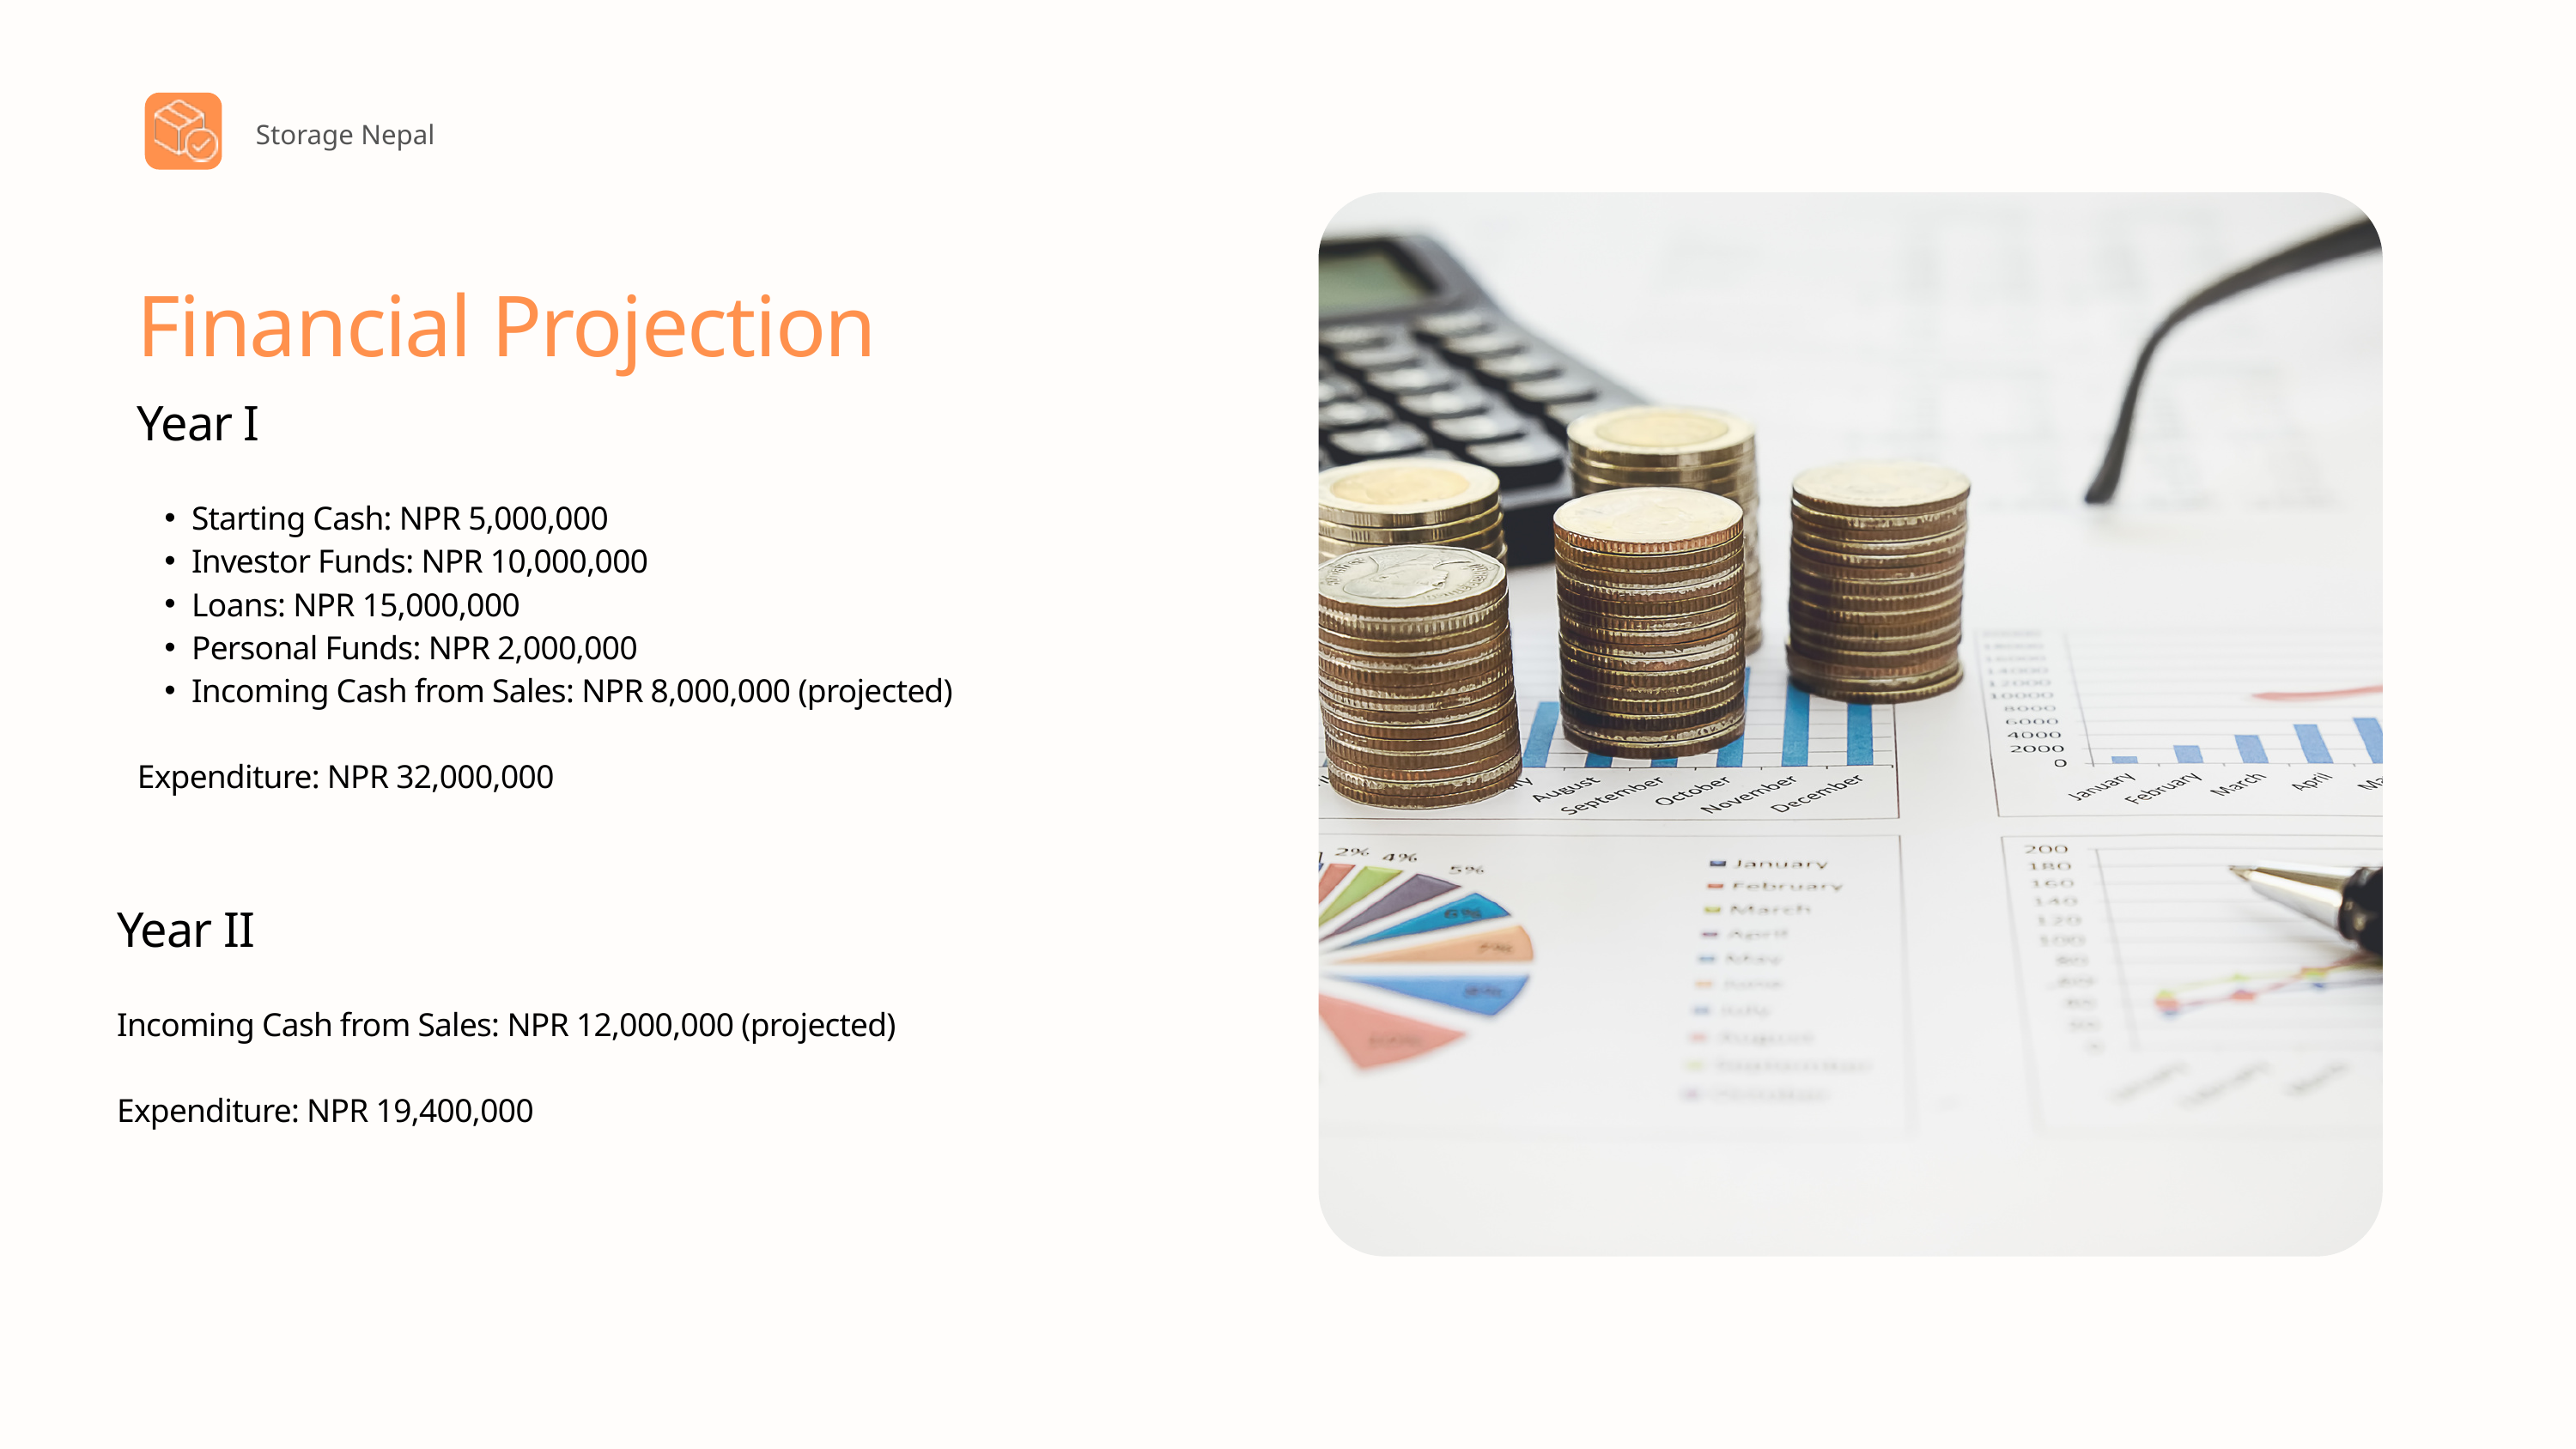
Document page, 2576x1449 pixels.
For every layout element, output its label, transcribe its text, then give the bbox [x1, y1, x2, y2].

text_box Year I Starting Cash: NPR 5,000,000 Investor Funds: NPR 10,000,000 Loans: NPR 15,000,000 Personal Funds: NPR 2,000,000 Incoming Cash from Sales: NPR 8,000,000 (projected) Expenditure: NPR 32,000,000 [137, 385, 1254, 838]
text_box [1318, 191, 2384, 1257]
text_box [144, 92, 222, 170]
text_box Year II Incoming Cash from Sales: NPR 12,000,000 (projected) Expenditure: NPR 19,400,000 [117, 892, 1233, 1129]
text_box Storage Nepal [255, 118, 462, 150]
text_box Financial Projection [137, 259, 1213, 373]
